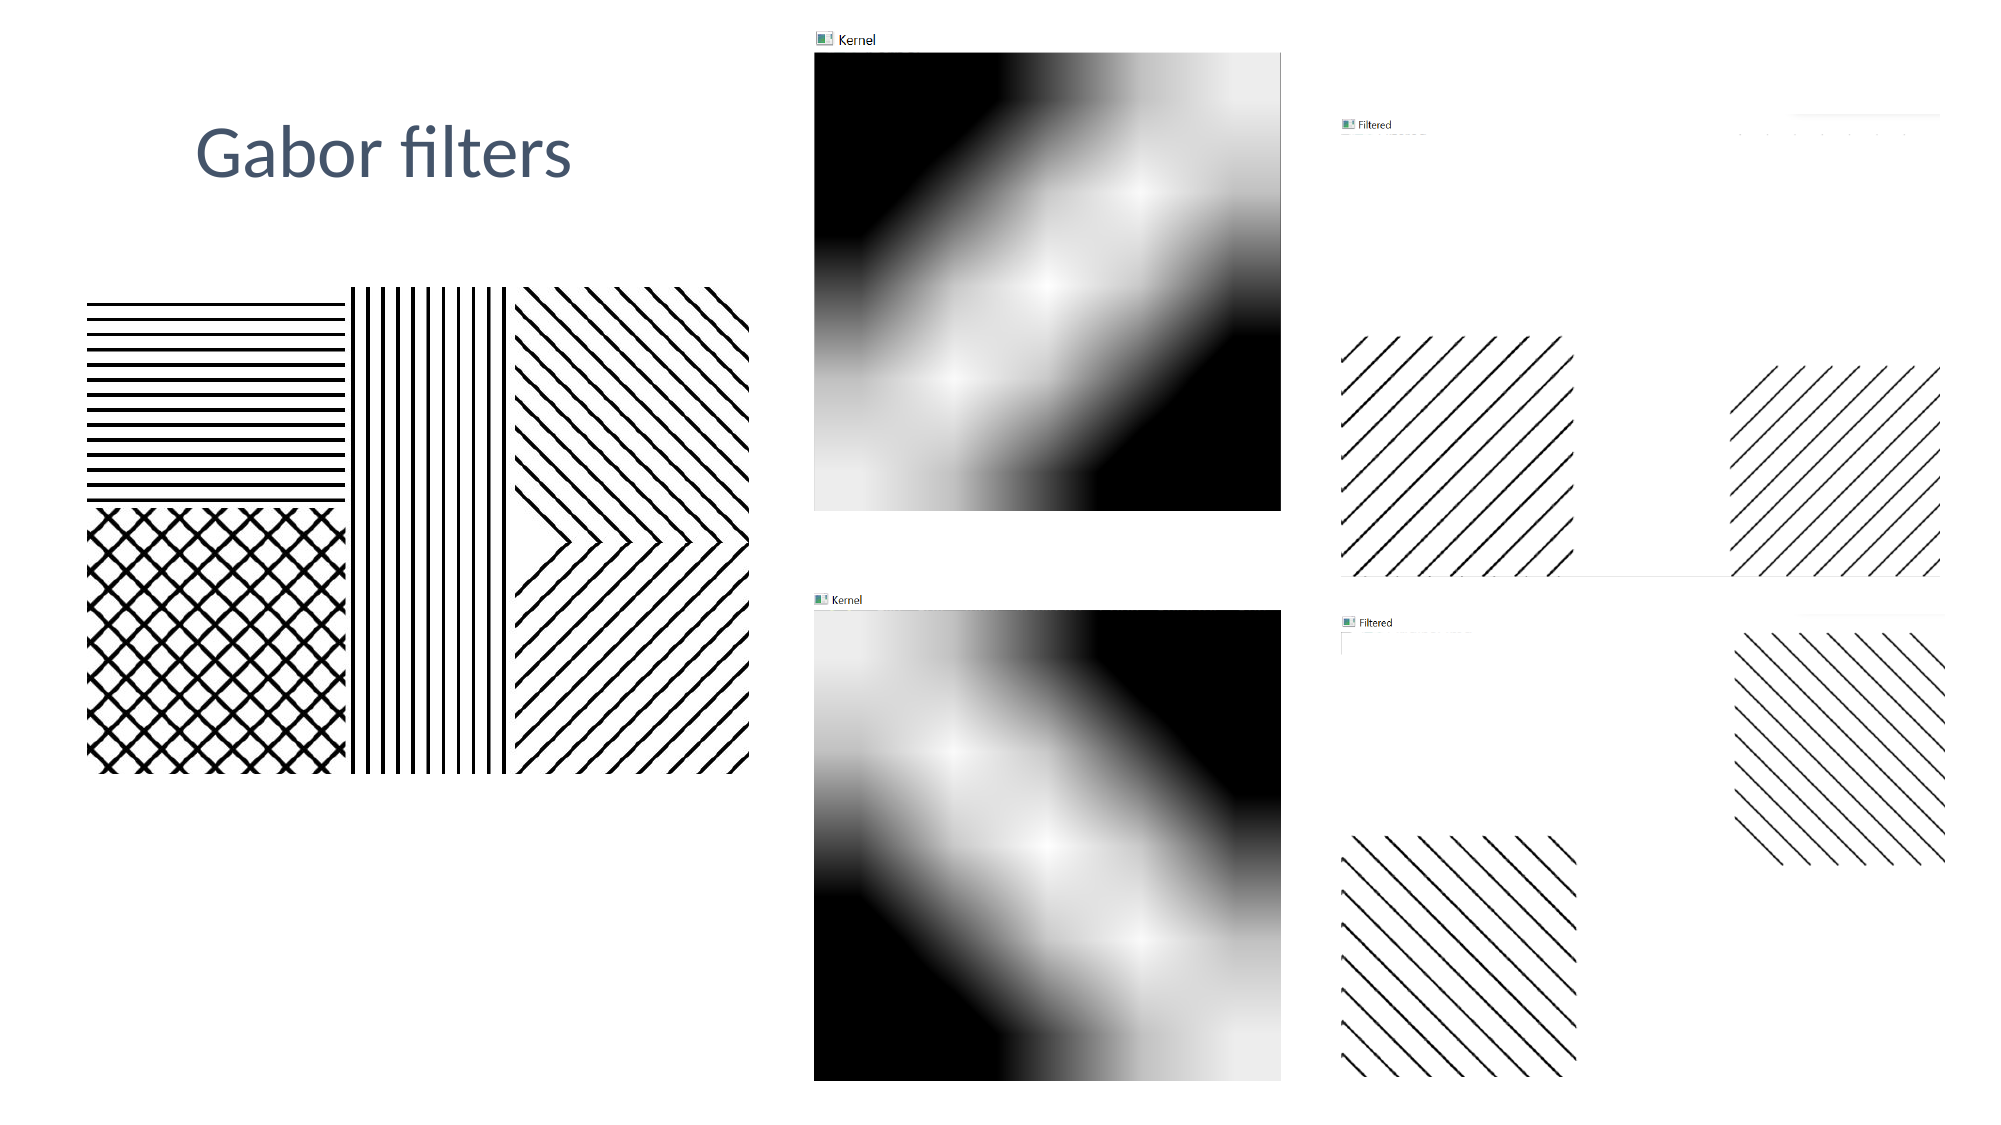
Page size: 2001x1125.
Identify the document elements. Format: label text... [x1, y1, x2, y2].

picture [1341, 614, 1945, 1077]
text_box Gabor filters [180, 95, 814, 200]
picture [87, 287, 749, 774]
picture [1341, 114, 1940, 577]
picture [814, 588, 1281, 1081]
picture [814, 25, 1281, 511]
